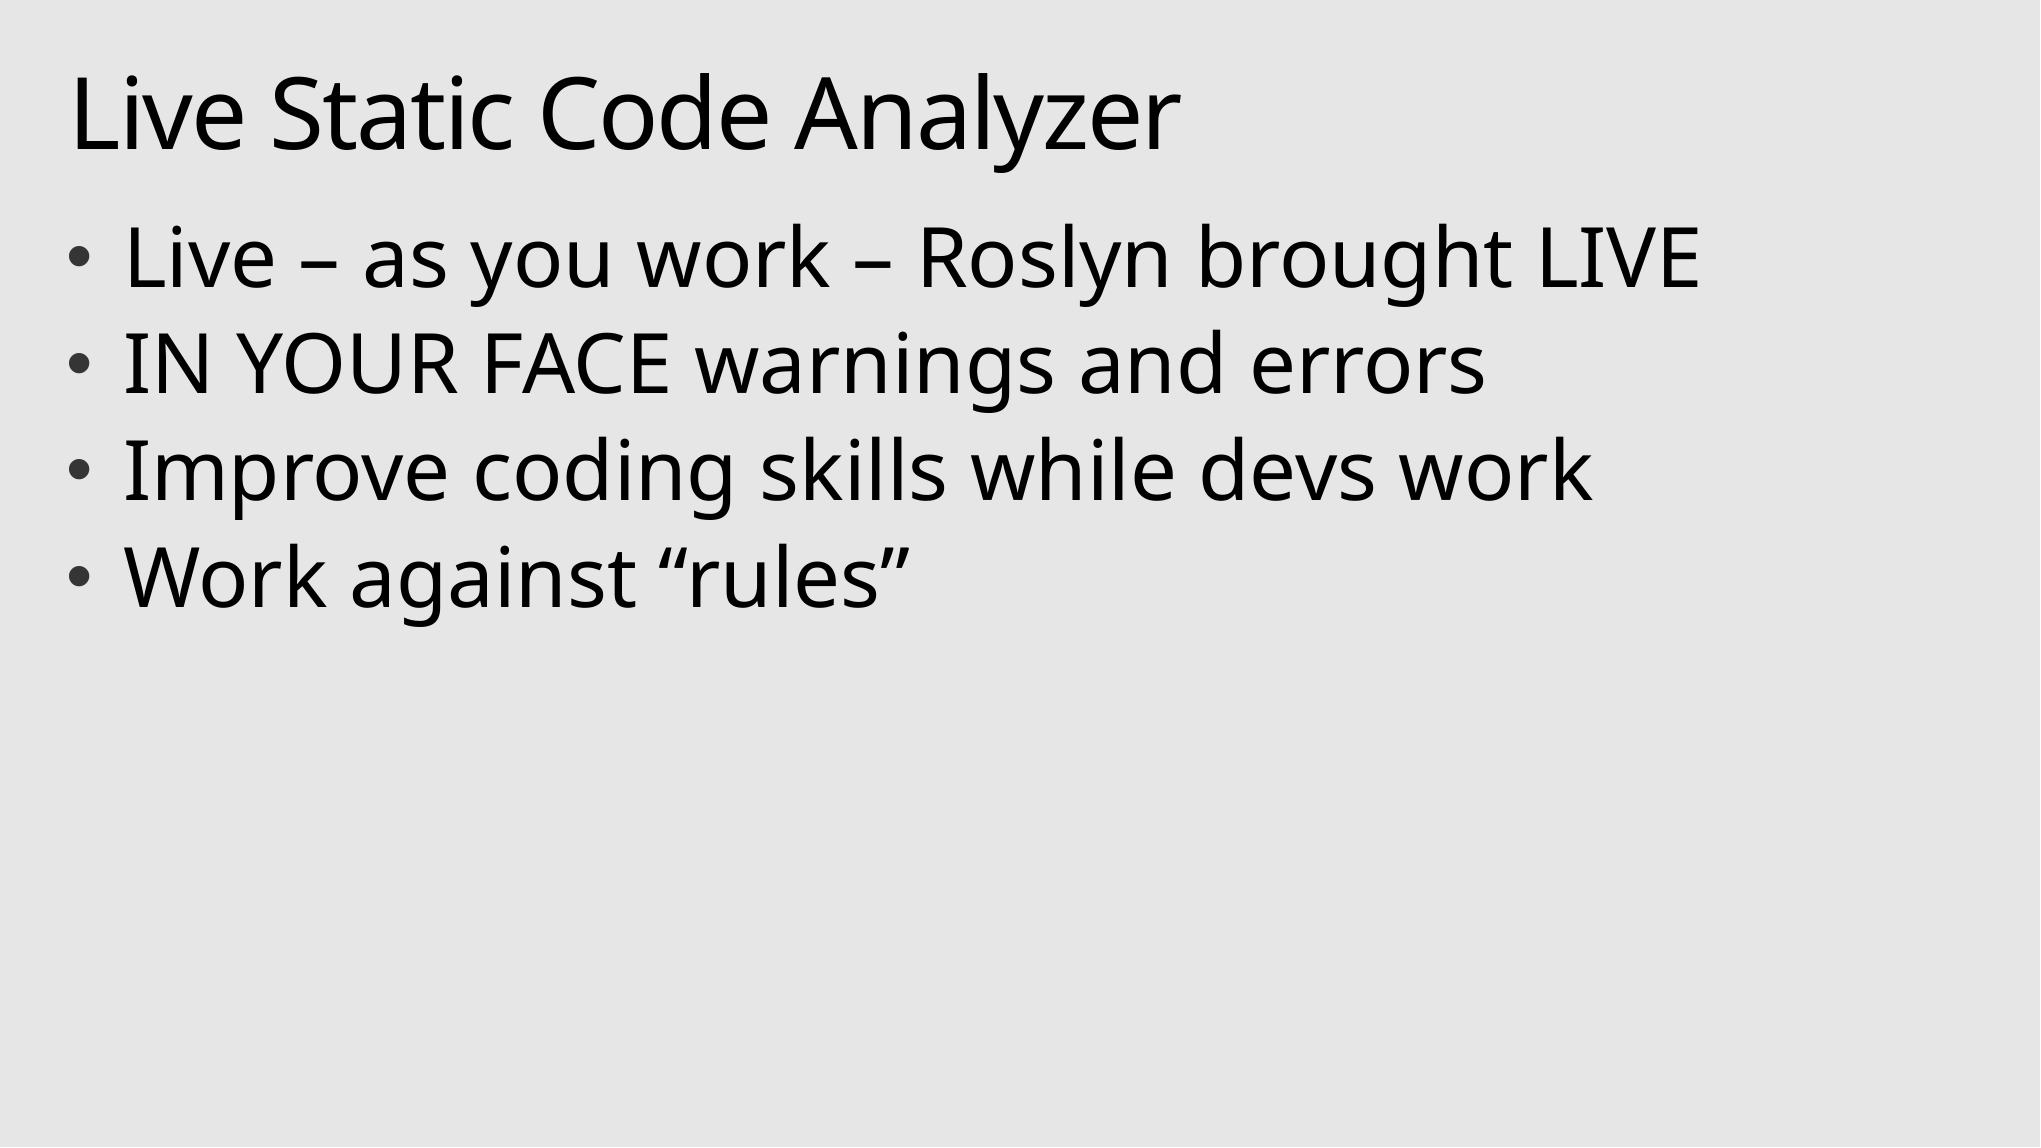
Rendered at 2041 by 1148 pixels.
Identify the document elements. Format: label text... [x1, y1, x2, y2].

title Live Static Code Analyzer [45, 48, 1996, 199]
list Live – as you work – Roslyn brought LIVE IN YOUR FACE warnings and errors Improve coding skills while devs work Work against “rules” [42, 200, 1993, 655]
